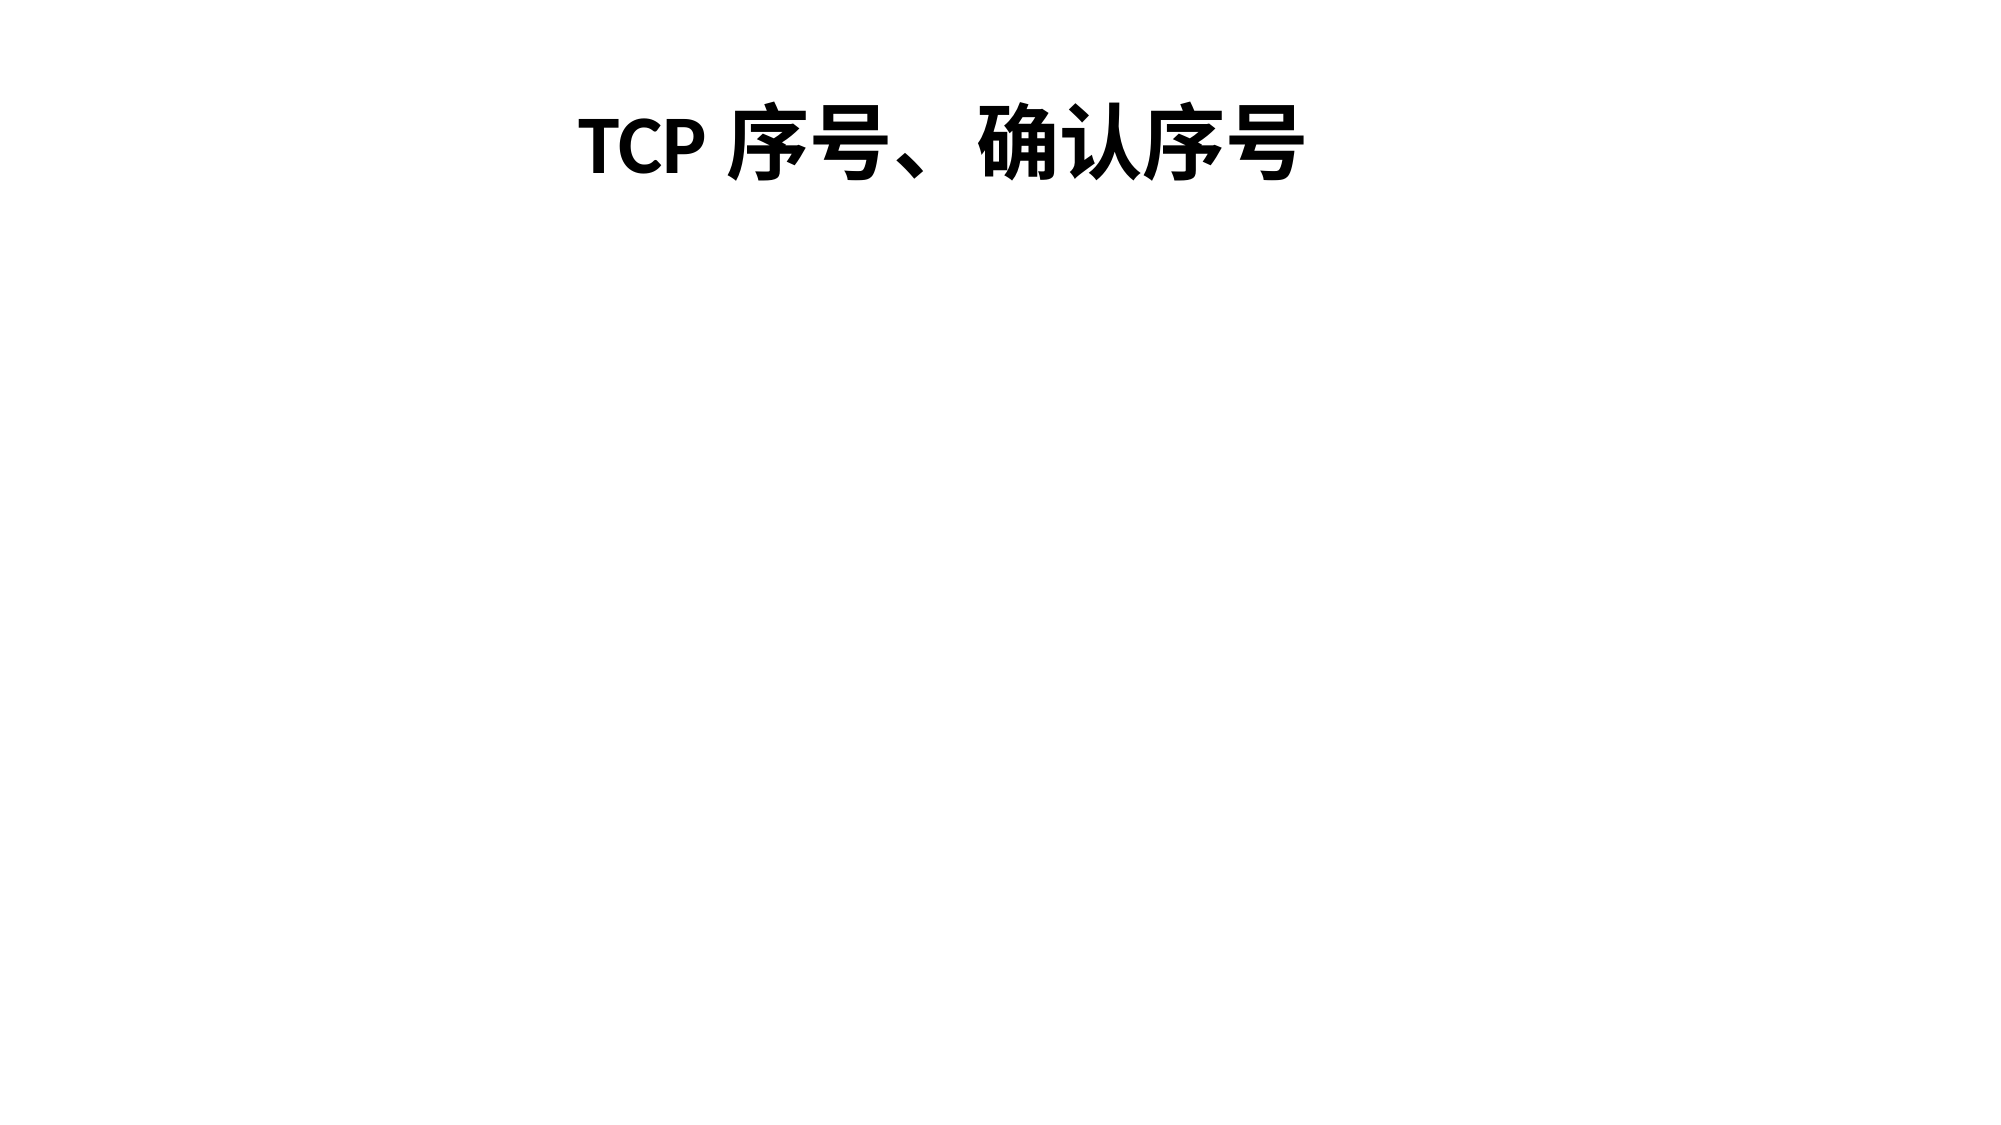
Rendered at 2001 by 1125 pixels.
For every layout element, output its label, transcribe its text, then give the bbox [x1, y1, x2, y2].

text_box TCP序号、确认序号 [504, 83, 1385, 198]
